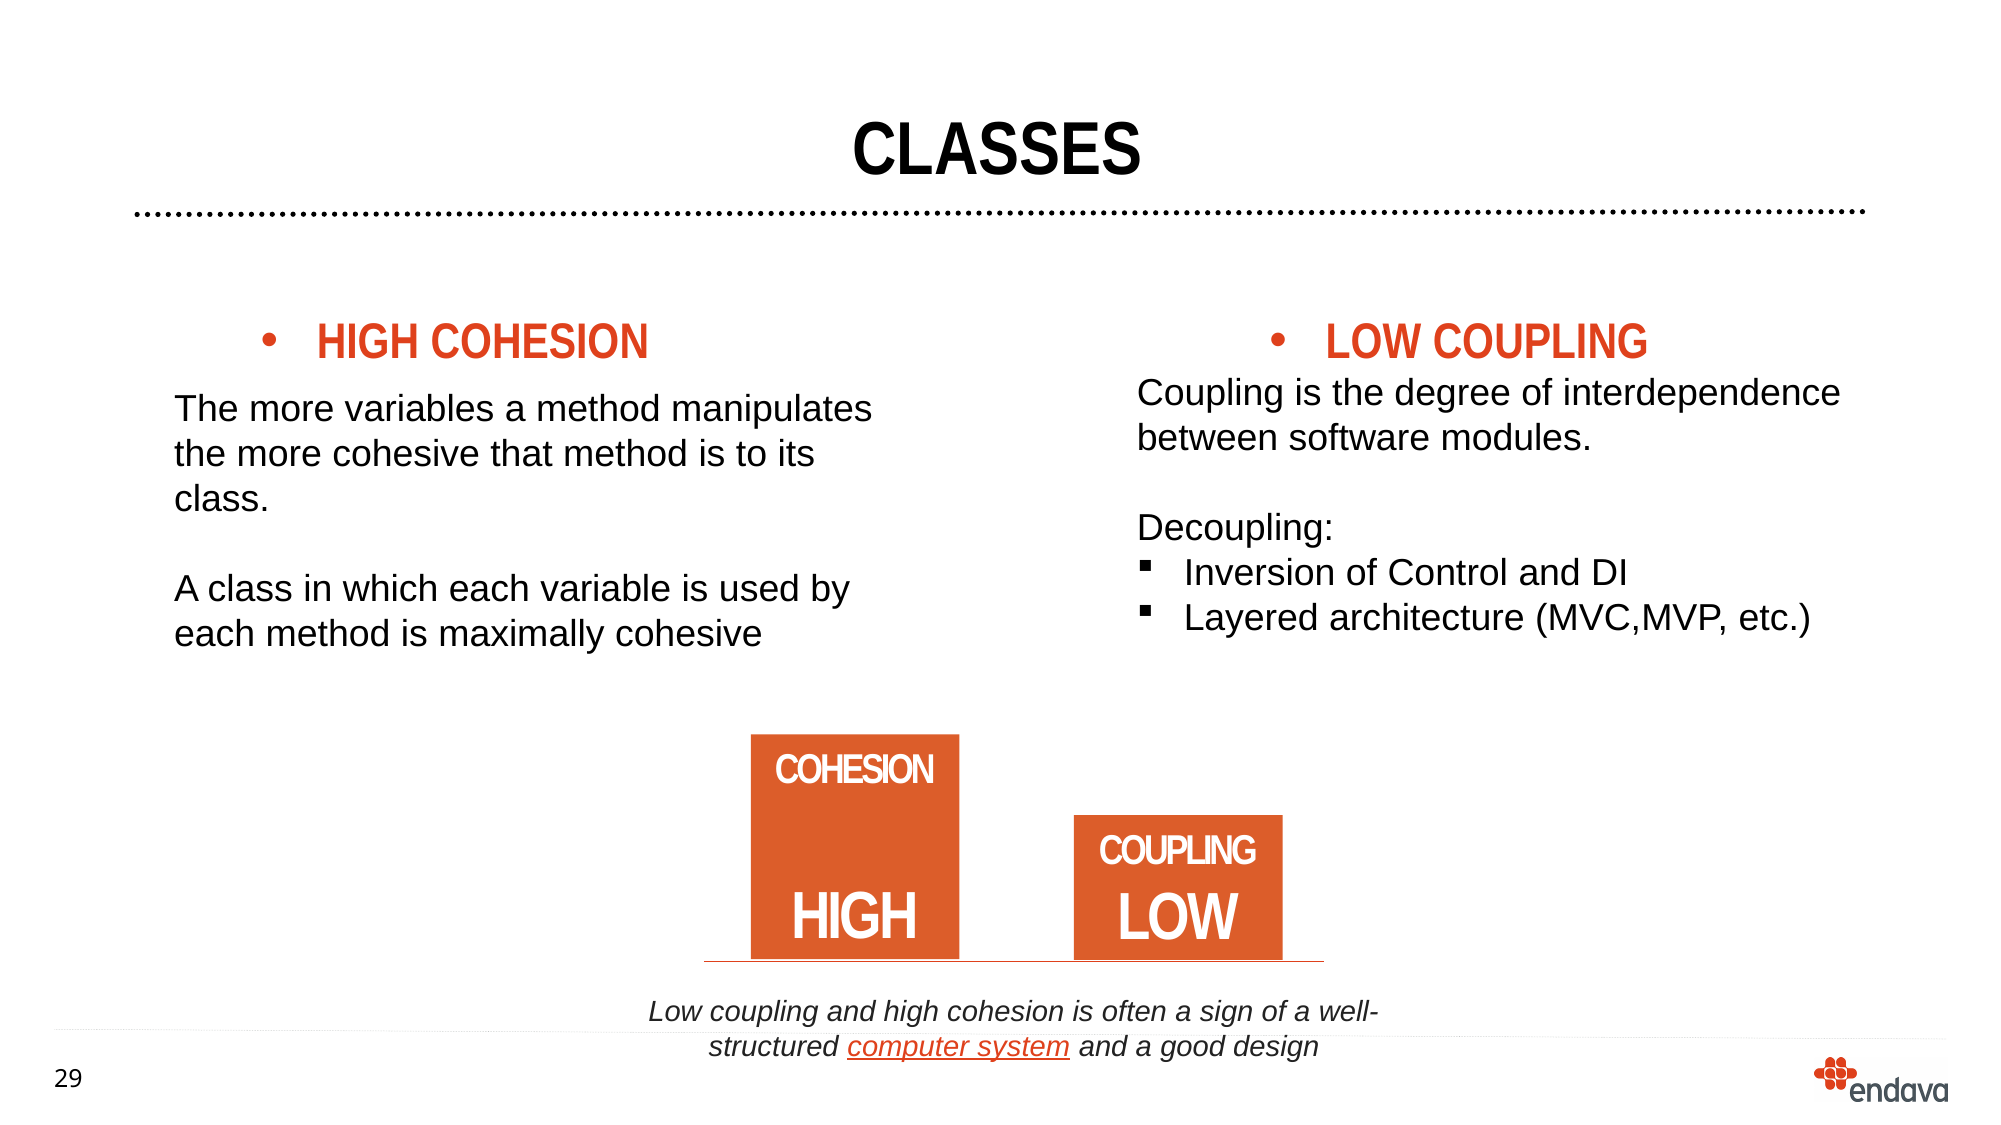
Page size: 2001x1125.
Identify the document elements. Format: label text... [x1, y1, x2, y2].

list HIGH COHESION [198, 307, 727, 376]
text_box COUPLING LOW [1073, 815, 1283, 960]
list LOW COUPLING [1122, 307, 1812, 360]
picture [1814, 1057, 1948, 1102]
text_box Low coupling and high cohesion is often a sign of a well-structured computer system and a good design [574, 985, 1455, 1070]
title CLASSES [198, 26, 1812, 195]
text_box Coupling is the degree of interdependence between software modules. Decoupling: Inversion of Control and DI Layered architecture (MVC,MVP, etc.) [1122, 360, 1868, 646]
text_box The more variables a method manipulates the more cohesive that method is to its class. A class in which each variable is used by each method is maximally cohesive [159, 376, 906, 662]
text_box COHESION HIGH [750, 734, 960, 960]
